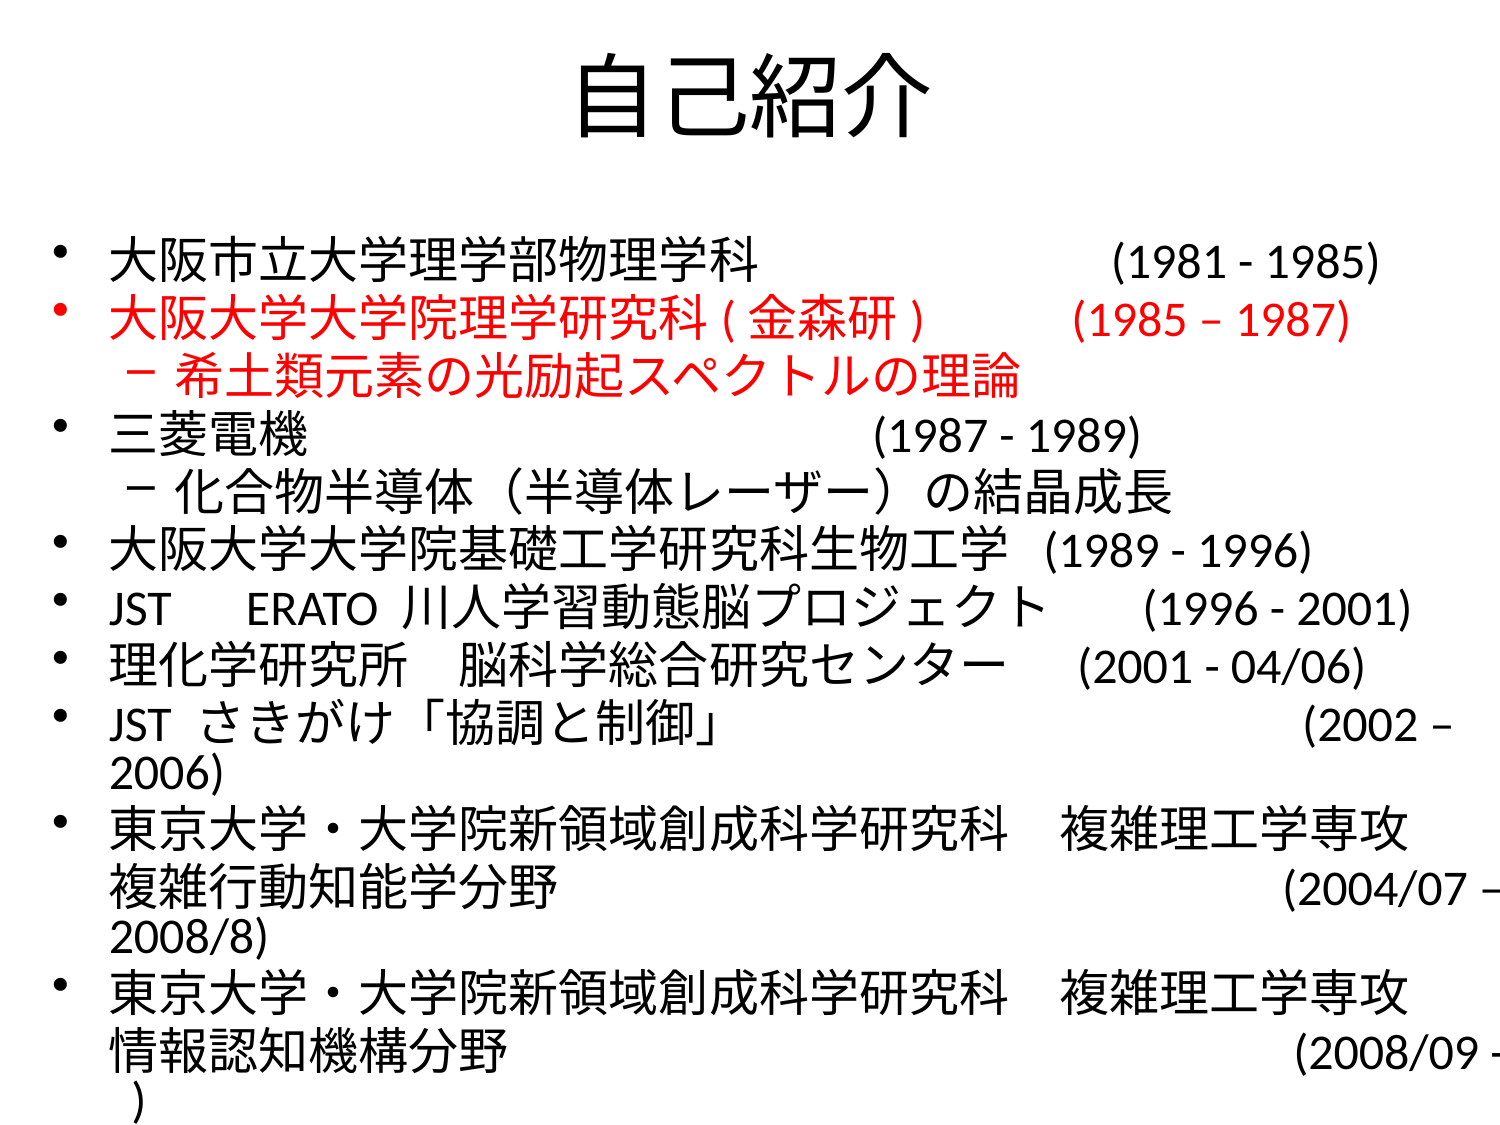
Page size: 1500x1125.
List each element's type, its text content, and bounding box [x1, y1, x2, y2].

title 自己紹介 [74, 0, 1426, 162]
list 大阪市立大学理学部物理学科 (1981 - 1985) 大阪大学大学院理学研究科(金森研) (1985 – 1987) 希土類元素の光励起スペクトルの理論 三菱電機 (1987 - 1989) 化合物半導体（半導体レーザー）の結晶成長 大阪大学大学院基礎工学研究科生物工学 (1989 - 1996) JST ERATO 川人学習動態脳プロジェクト (1996 - 2001) 理化学研究所 脳科学総合研究センター (2001 - 04/06) JST さきがけ「協調と制御」 (2002 – 2006) 東京大学・大学院新領域創成科学研究科 複雑理工学専攻 複雑行動知能学分野 (2004/07 – 2008/8) 東京大学・大学院新領域創成科学研究科 複雑理工学専攻 情報認知機構分野 (2008/09 - ) [37, 162, 1500, 907]
